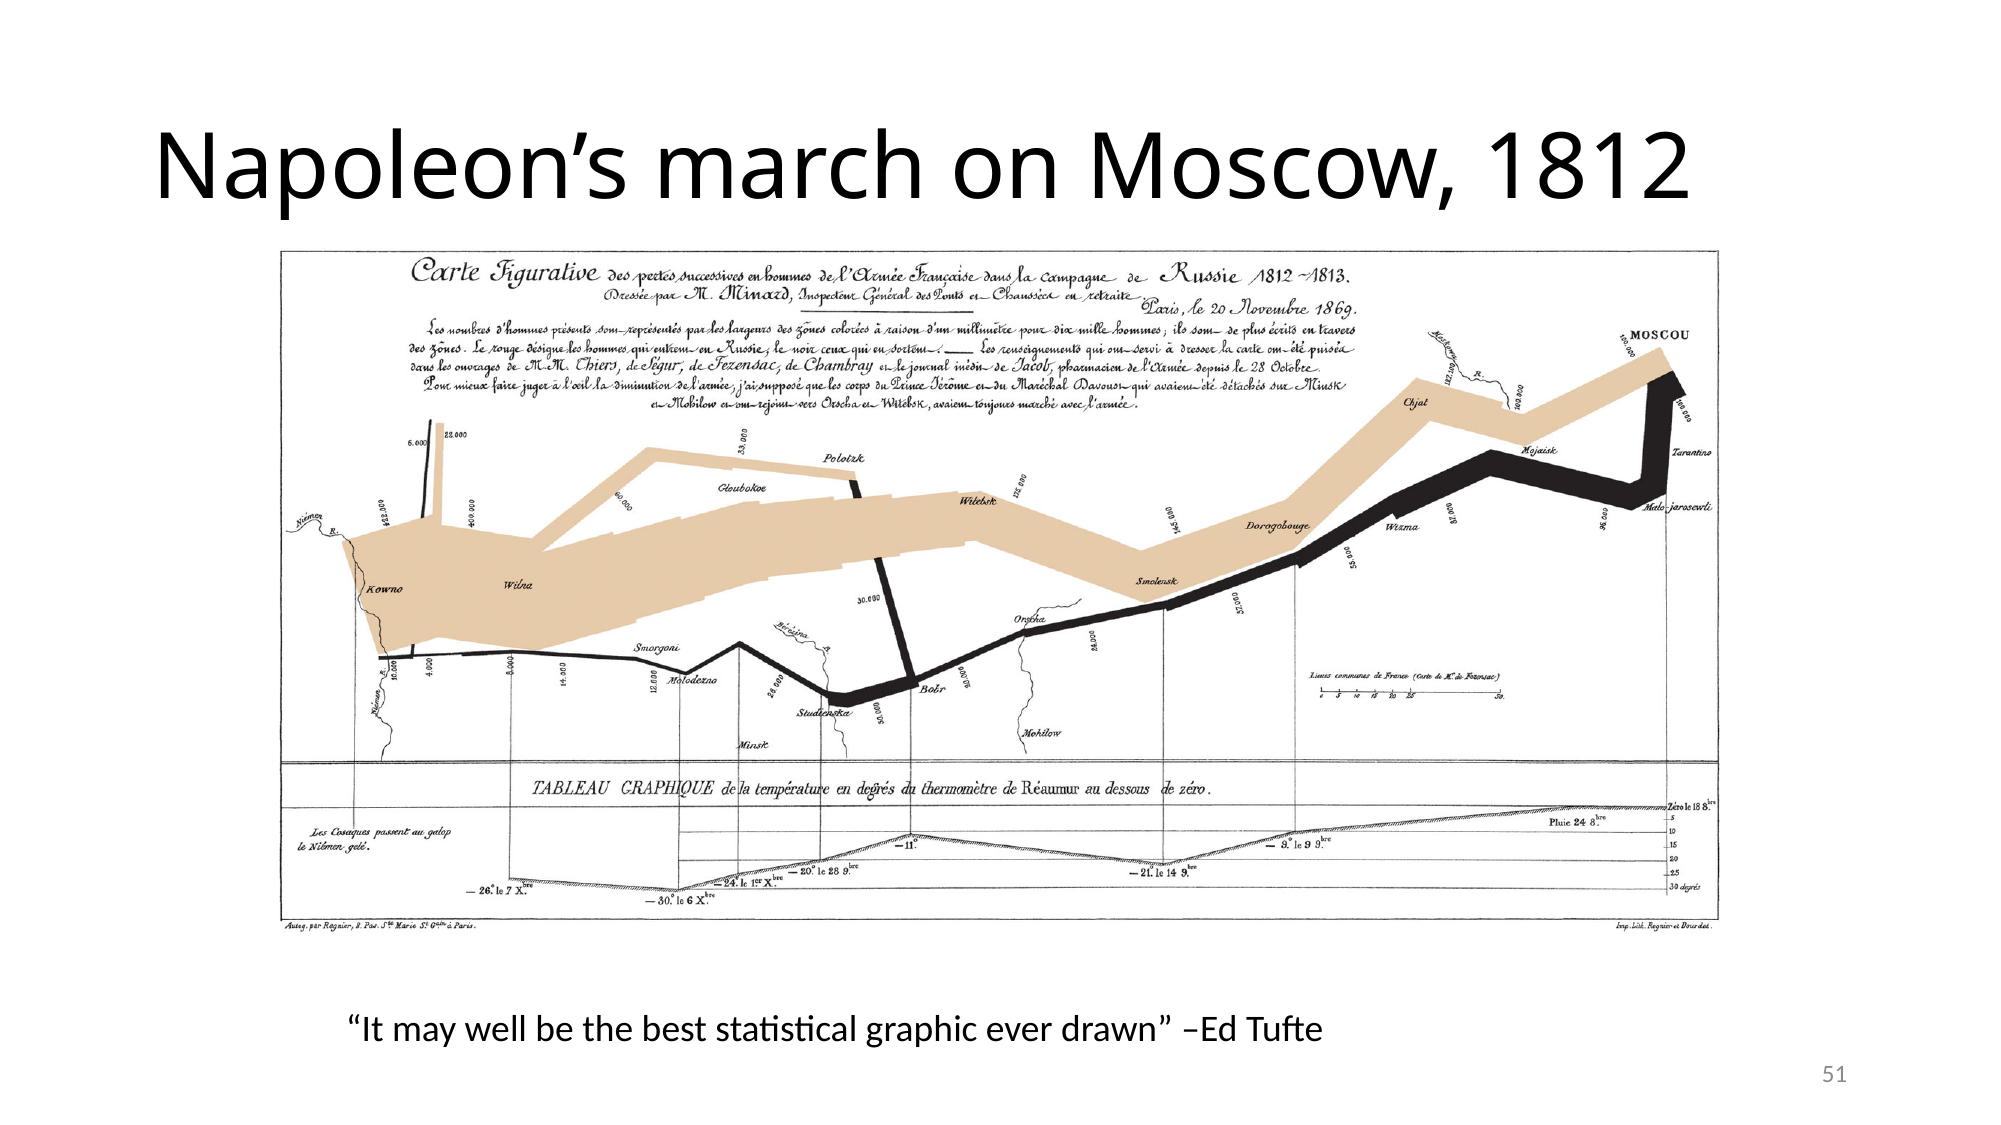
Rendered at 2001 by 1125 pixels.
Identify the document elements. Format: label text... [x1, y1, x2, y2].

text_box “It may well be the best statistical graphic ever drawn” –Ed Tufte [331, 997, 1340, 1057]
title Napoleon’s march on Moscow, 1812 [137, 59, 1863, 278]
slide_number 51 [1412, 1042, 1863, 1103]
picture [279, 247, 1721, 935]
